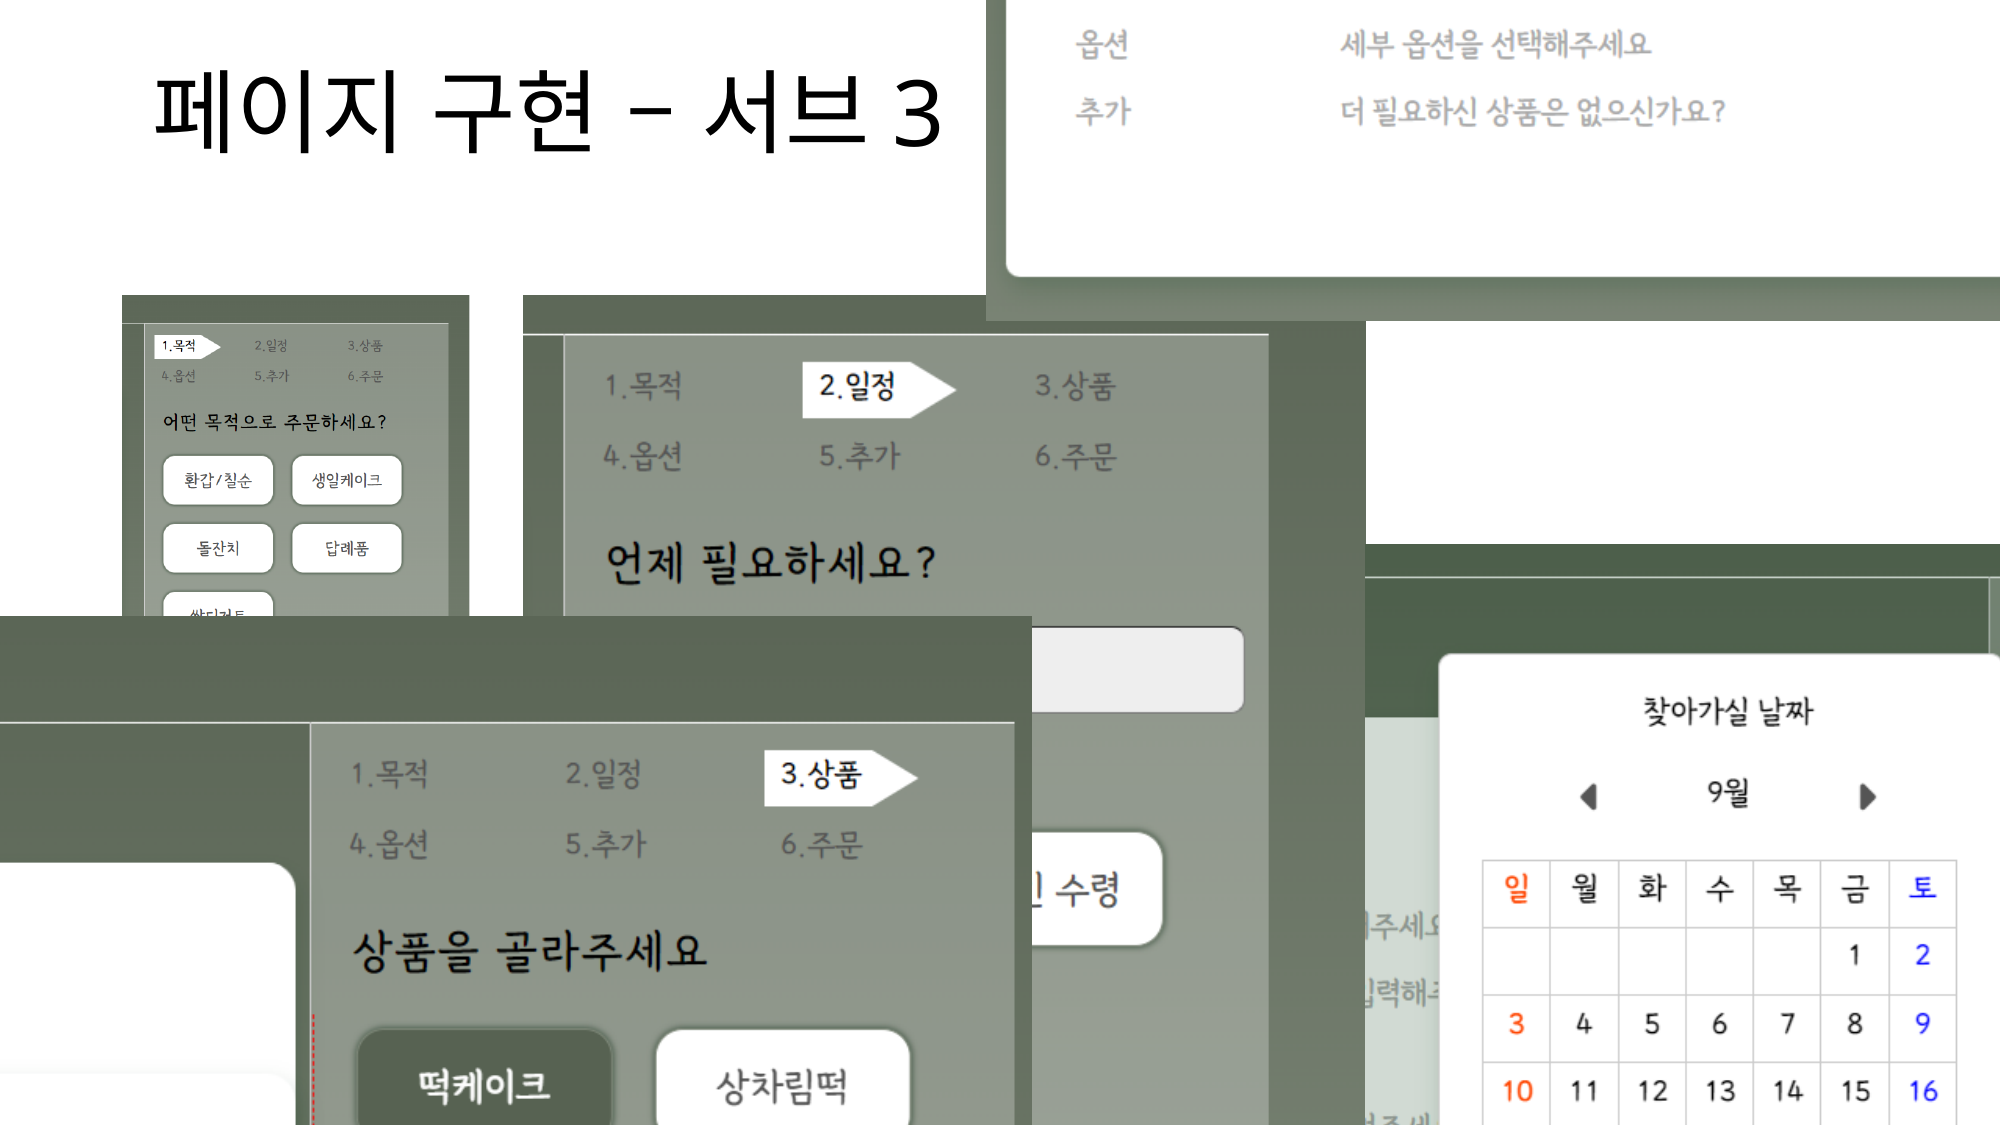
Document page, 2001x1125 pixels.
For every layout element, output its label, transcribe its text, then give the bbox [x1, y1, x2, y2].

title 페이지 구현 – 서브3 [137, 59, 986, 278]
picture [0, 0, 2000, 1125]
